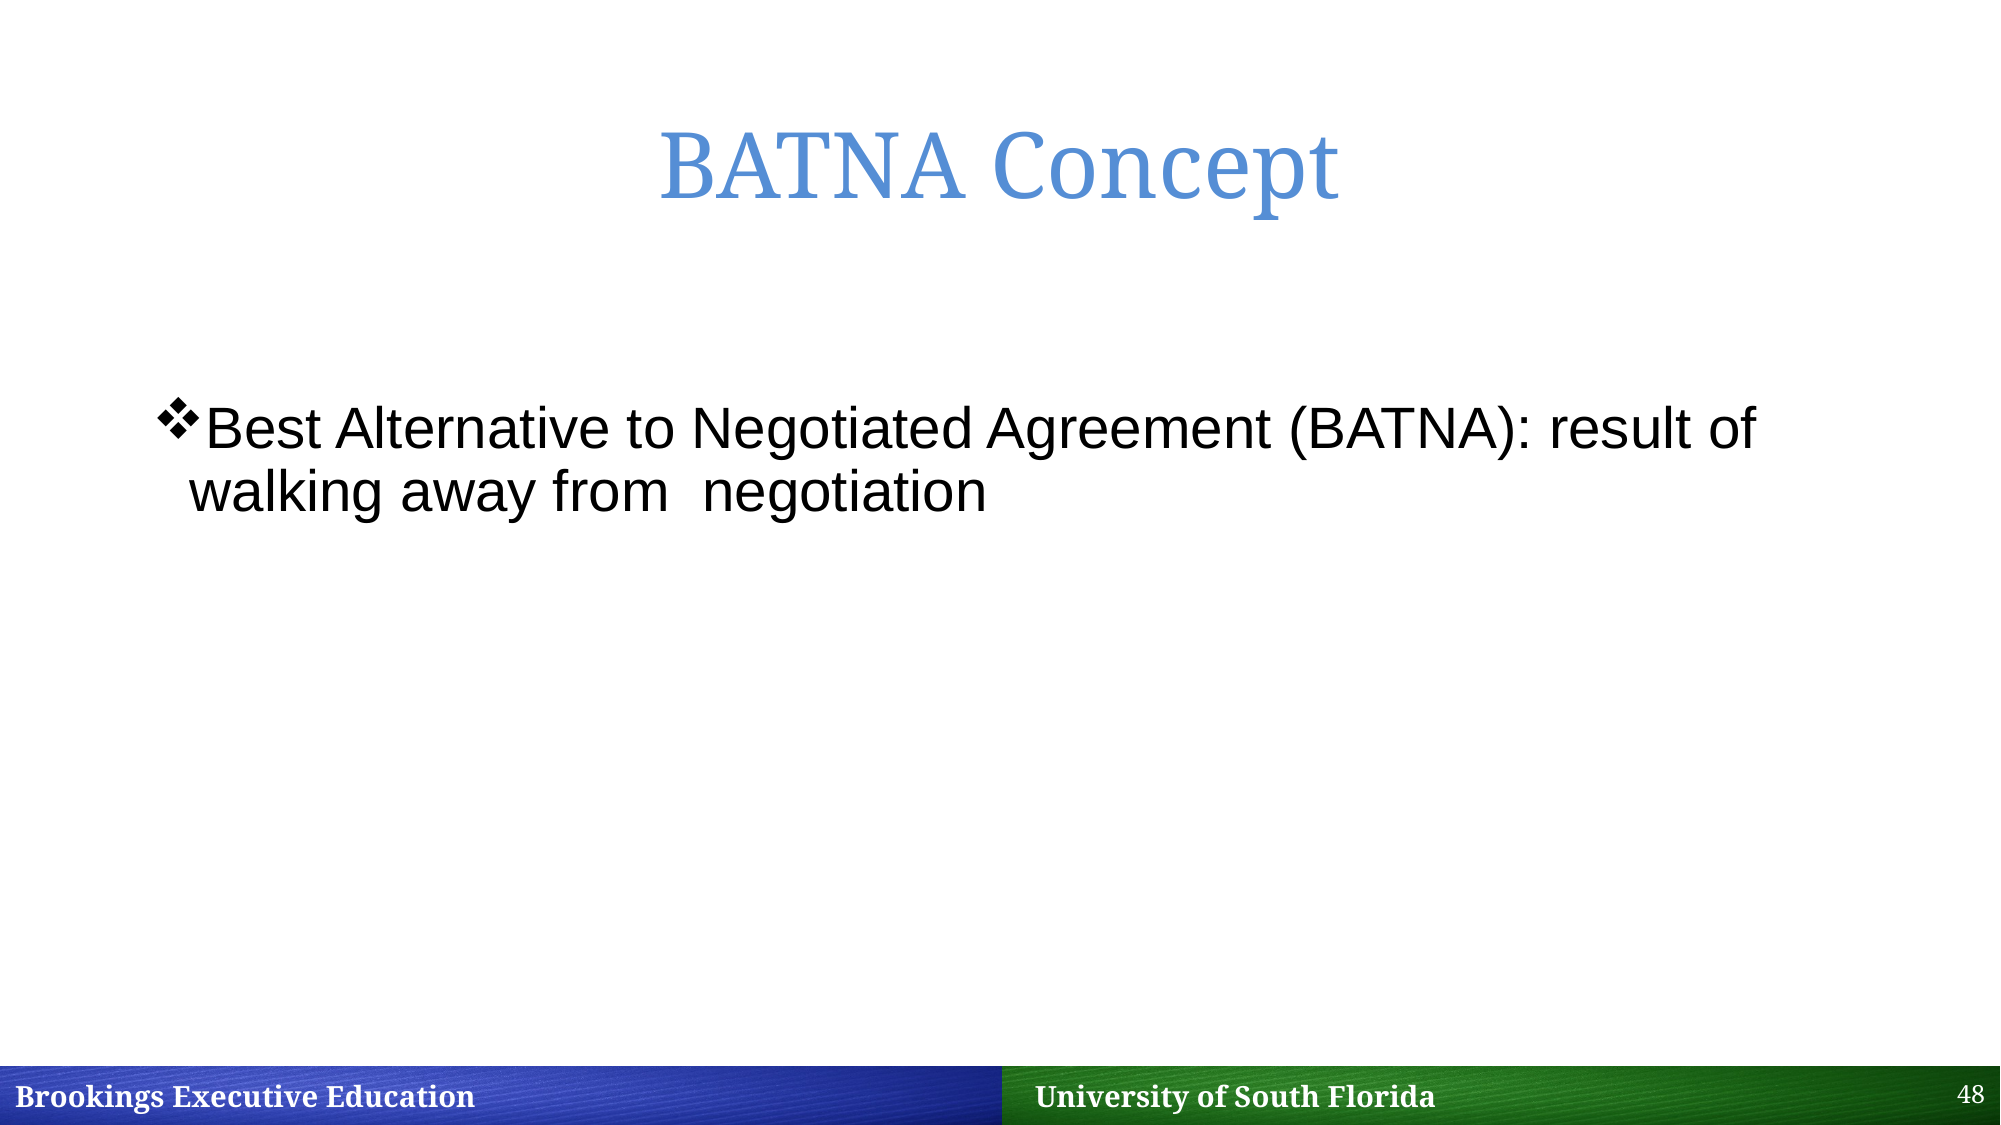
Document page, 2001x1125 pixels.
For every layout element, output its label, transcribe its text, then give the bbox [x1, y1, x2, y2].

title BATNA Concept [137, 59, 1863, 278]
footer Brookings Executive Education University of South Florida [0, 1066, 1932, 1125]
list Best Alternative to Negotiated Agreement (BATNA): result of walking away from negotiation [137, 299, 1863, 1014]
slide_number 48 [1932, 1066, 2000, 1125]
